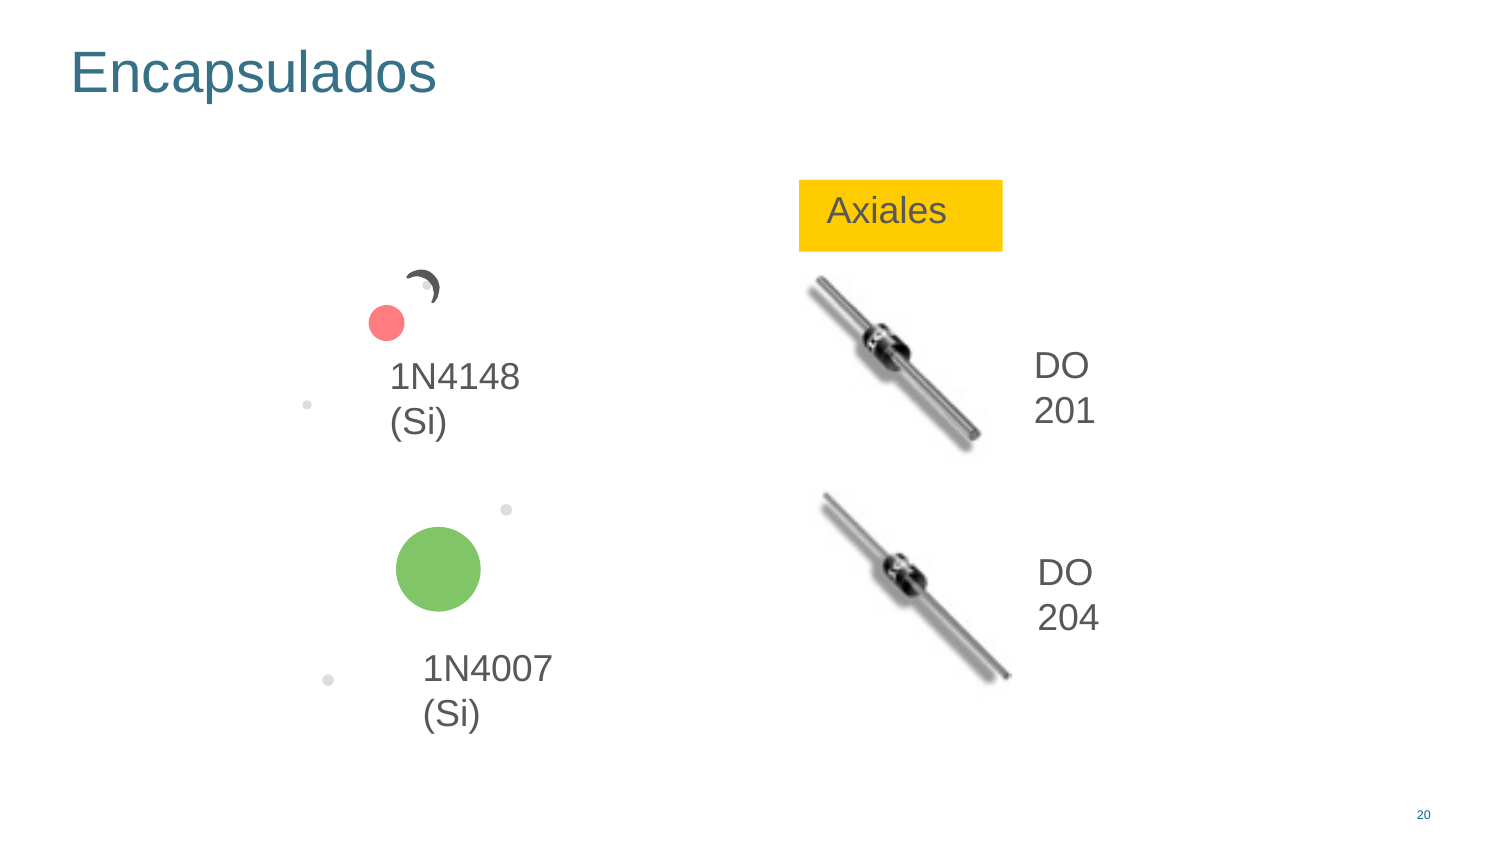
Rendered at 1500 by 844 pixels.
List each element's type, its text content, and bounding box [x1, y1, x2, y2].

text_box Encapsulados [37, 33, 1407, 154]
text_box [302, 270, 537, 451]
picture [795, 274, 987, 465]
text_box DO 201 [1018, 333, 1176, 438]
text_box Axiales [811, 178, 1055, 239]
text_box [321, 469, 570, 743]
picture [807, 489, 1012, 698]
picture [1424, 810, 1429, 819]
text_box [799, 179, 1003, 252]
picture [1417, 810, 1422, 819]
text_box DO 204 [1022, 540, 1180, 646]
